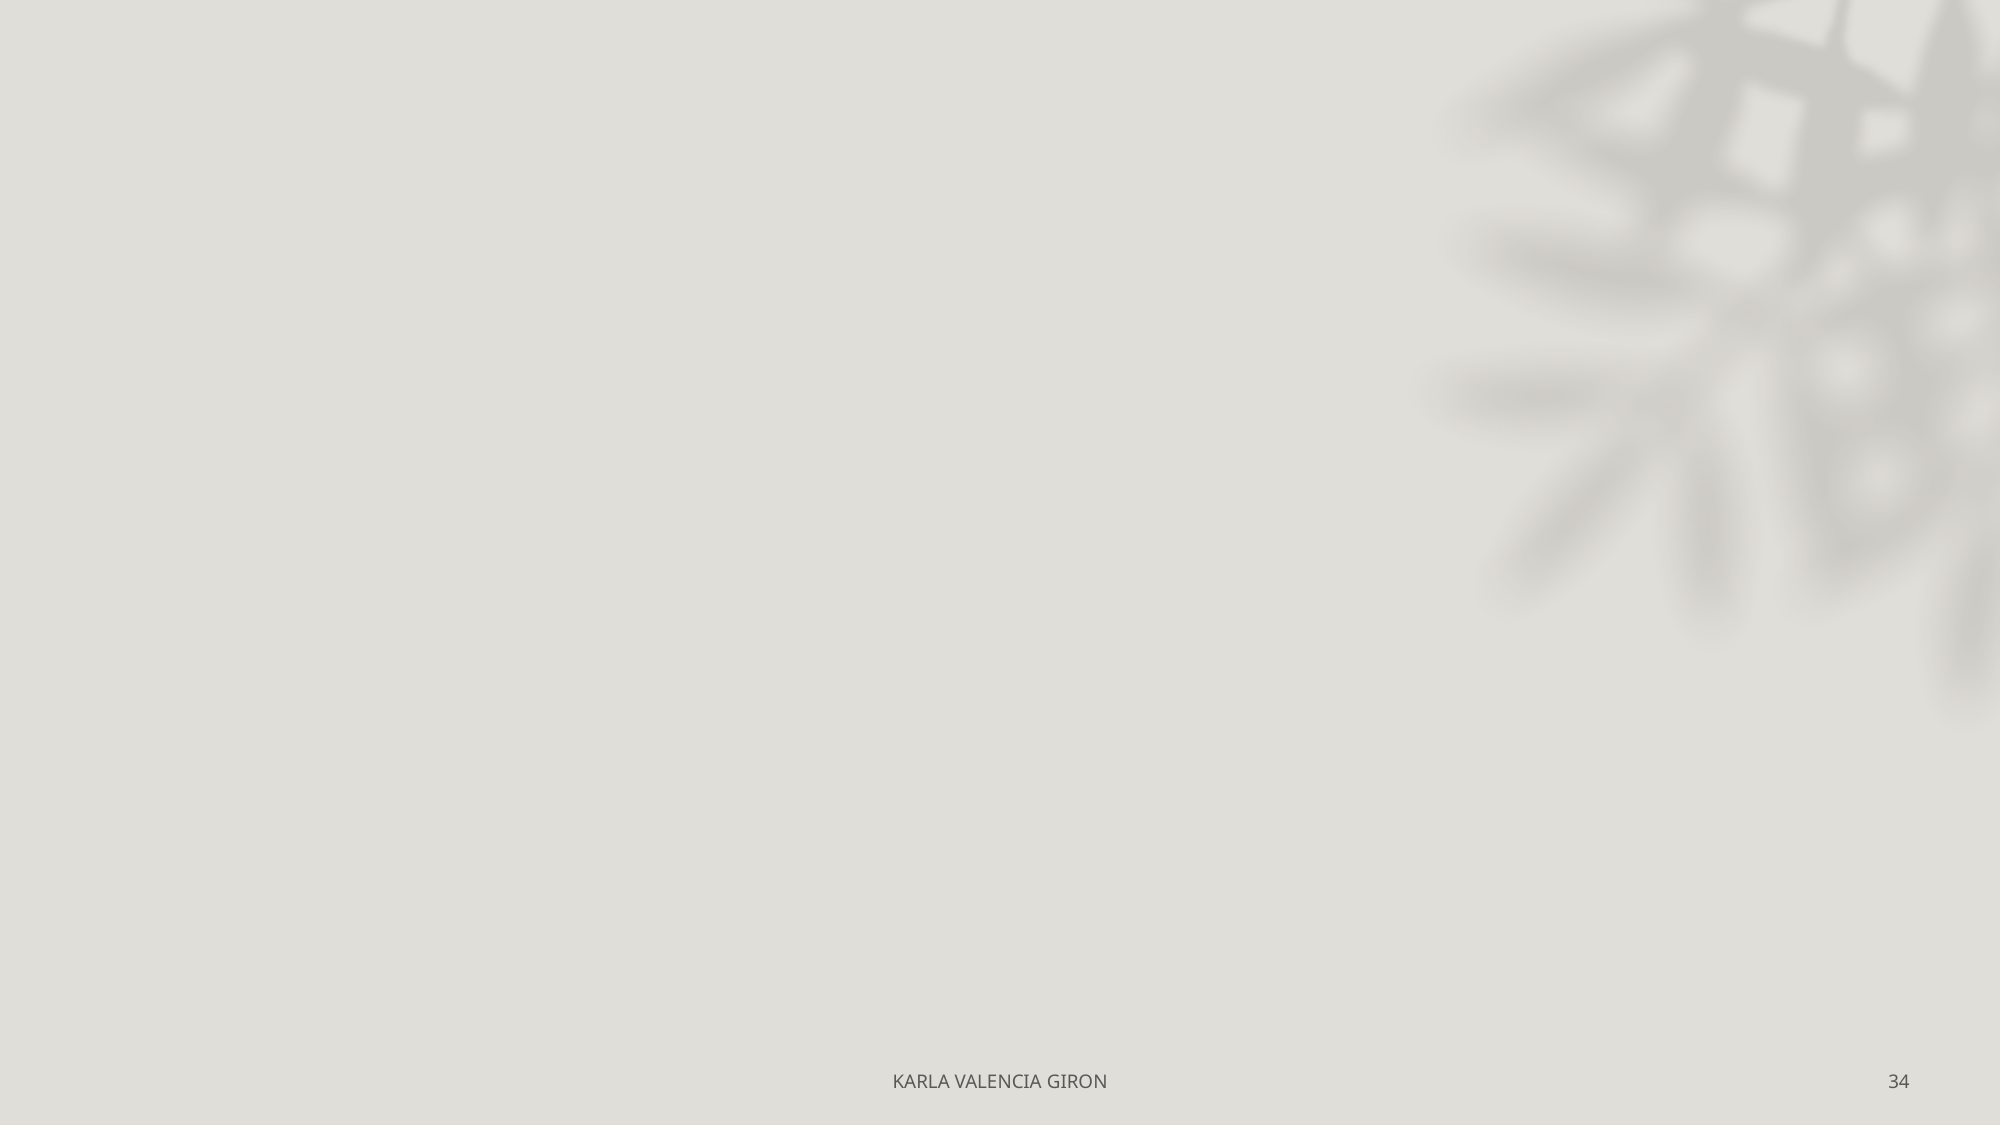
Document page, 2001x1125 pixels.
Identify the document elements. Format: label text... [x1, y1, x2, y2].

footer KARLA VALENCIA GIRON [662, 1052, 1338, 1113]
slide_number 34 [1474, 1052, 1925, 1113]
